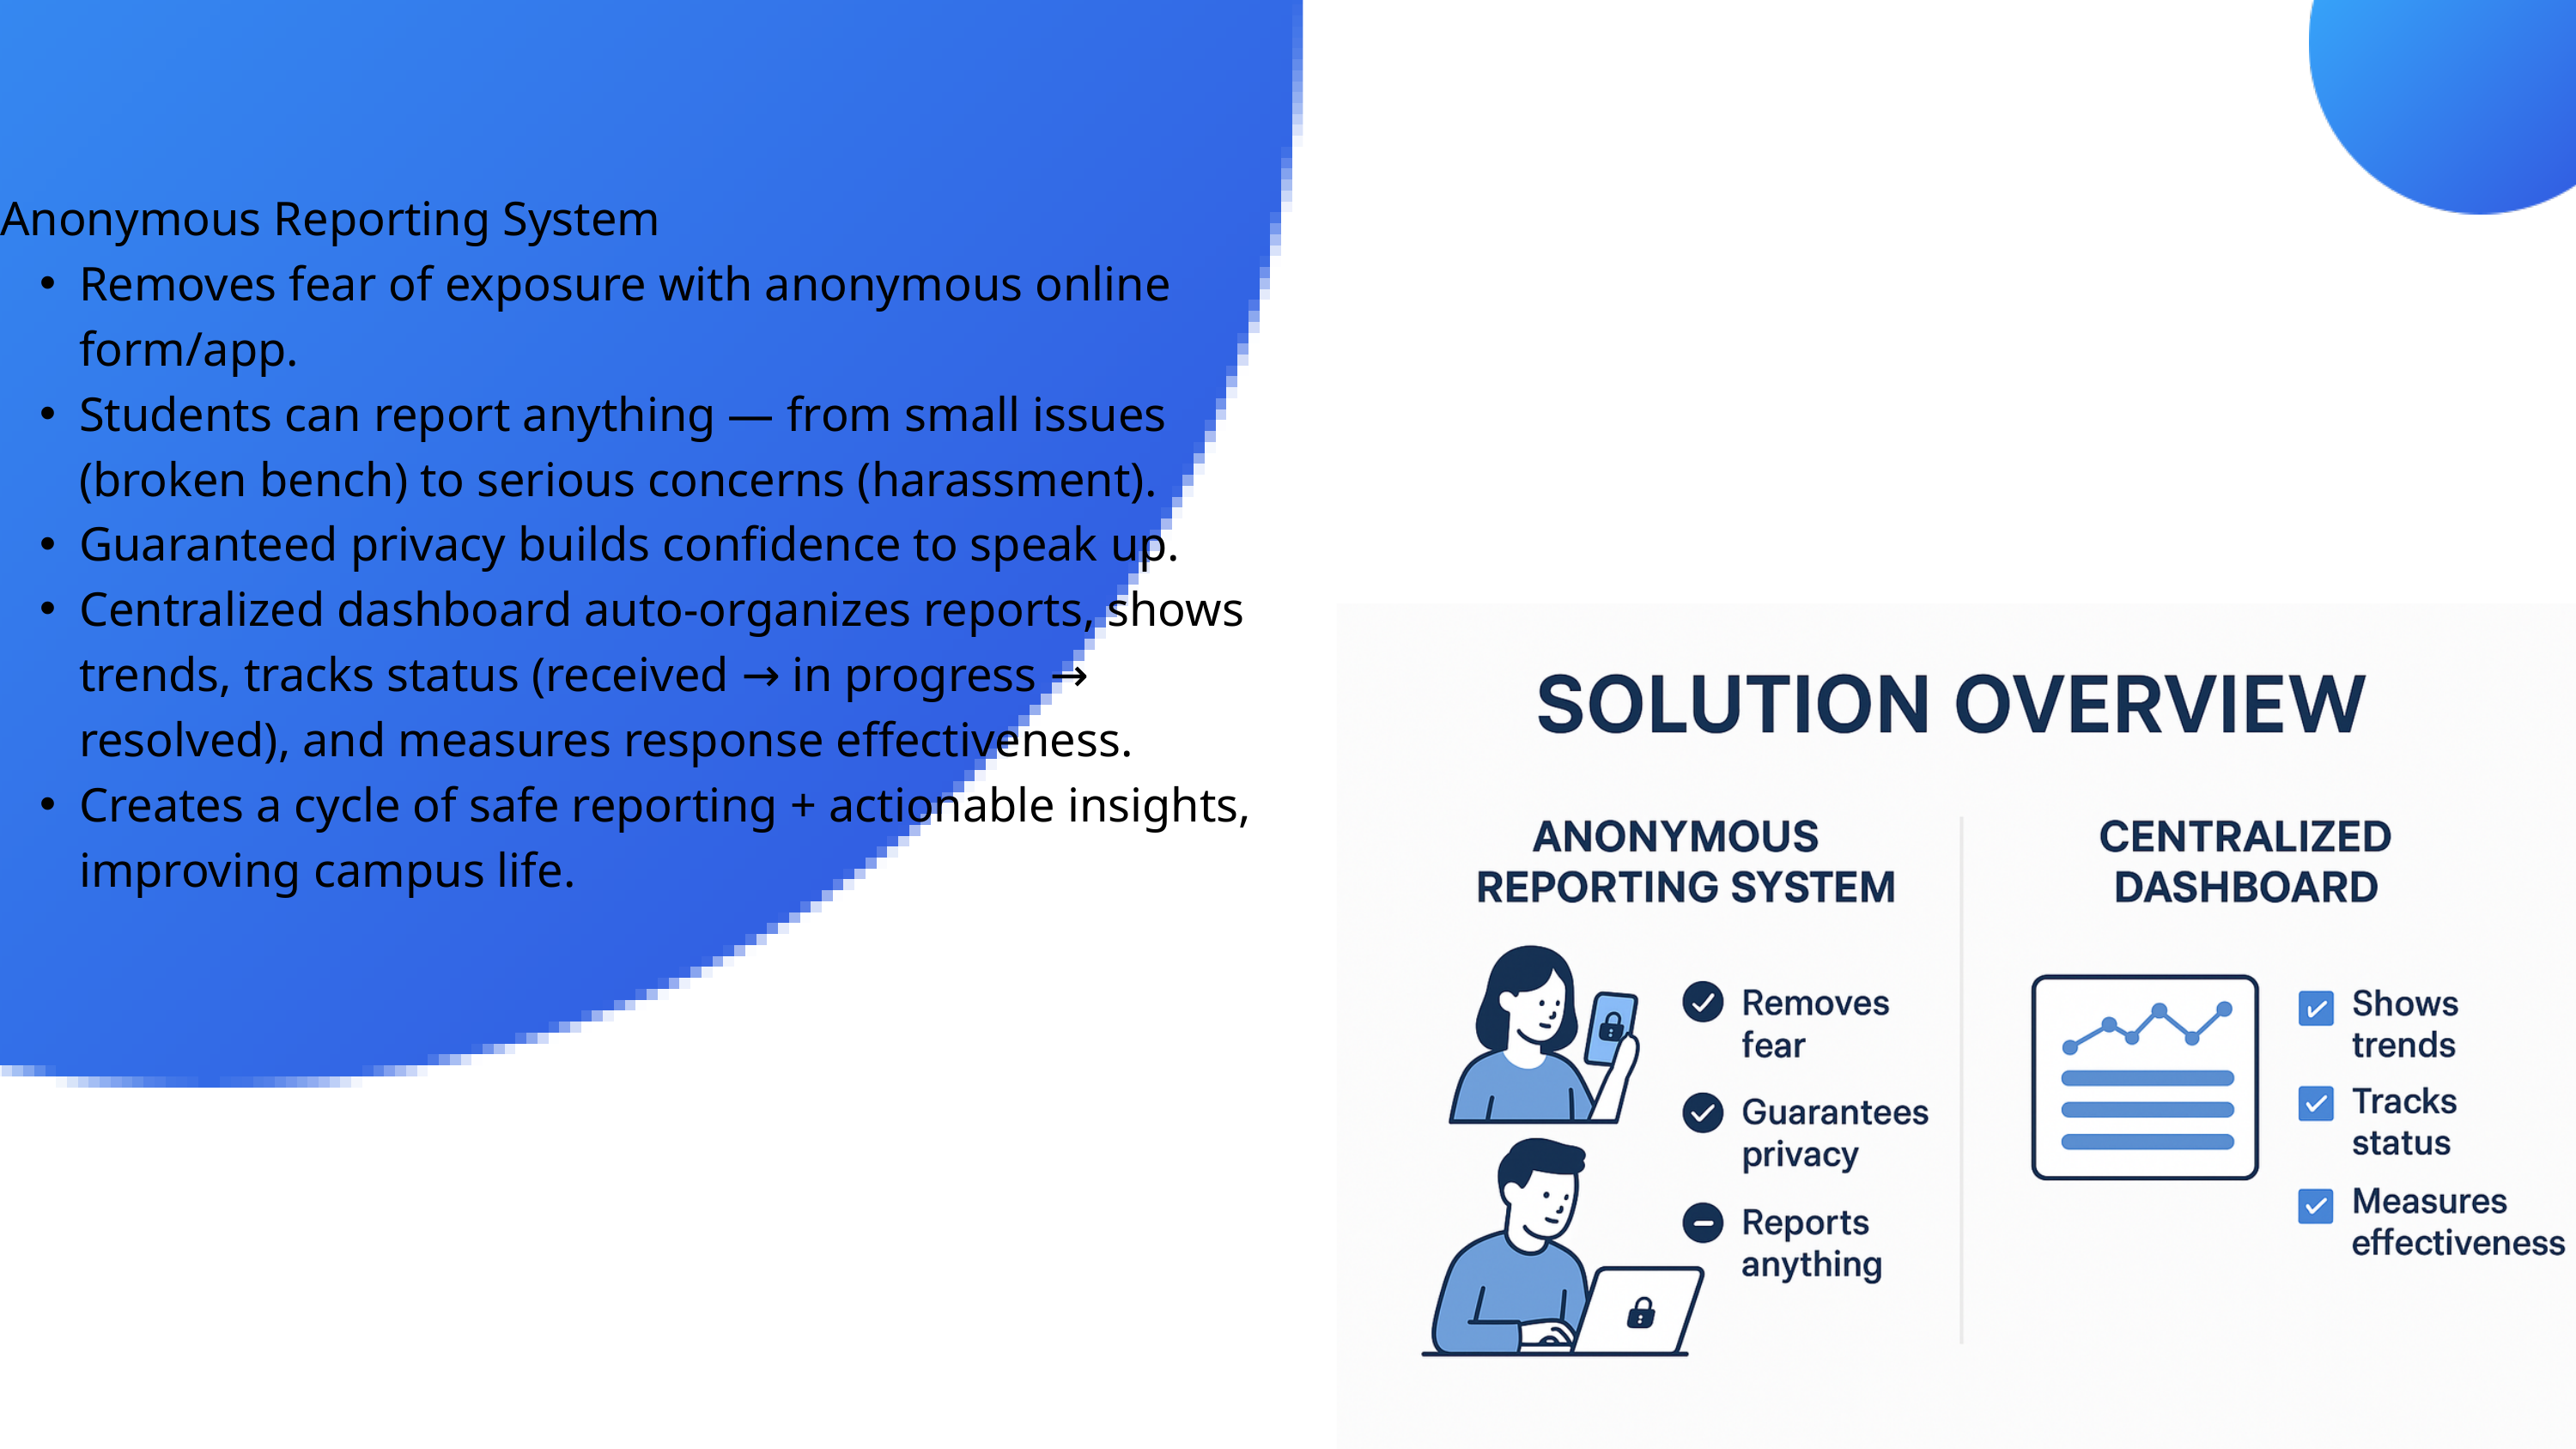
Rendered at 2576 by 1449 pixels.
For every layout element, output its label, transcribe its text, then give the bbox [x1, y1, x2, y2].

text_box Anonymous Reporting System Removes fear of exposure with anonymous online form/app. Students can report anything — from small issues (broken bench) to serious concerns (harassment). Guaranteed privacy builds confidence to speak up. Centralized dashboard auto-organizes reports, shows trends, tracks status (received → in progress → resolved), and measures response effectiveness. Creates a cycle of safe reporting + actionable insights, improving campus life. [0, 179, 1285, 961]
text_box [1336, 603, 2576, 1449]
text_box [2309, 0, 2576, 215]
text_box [0, 0, 1303, 1088]
